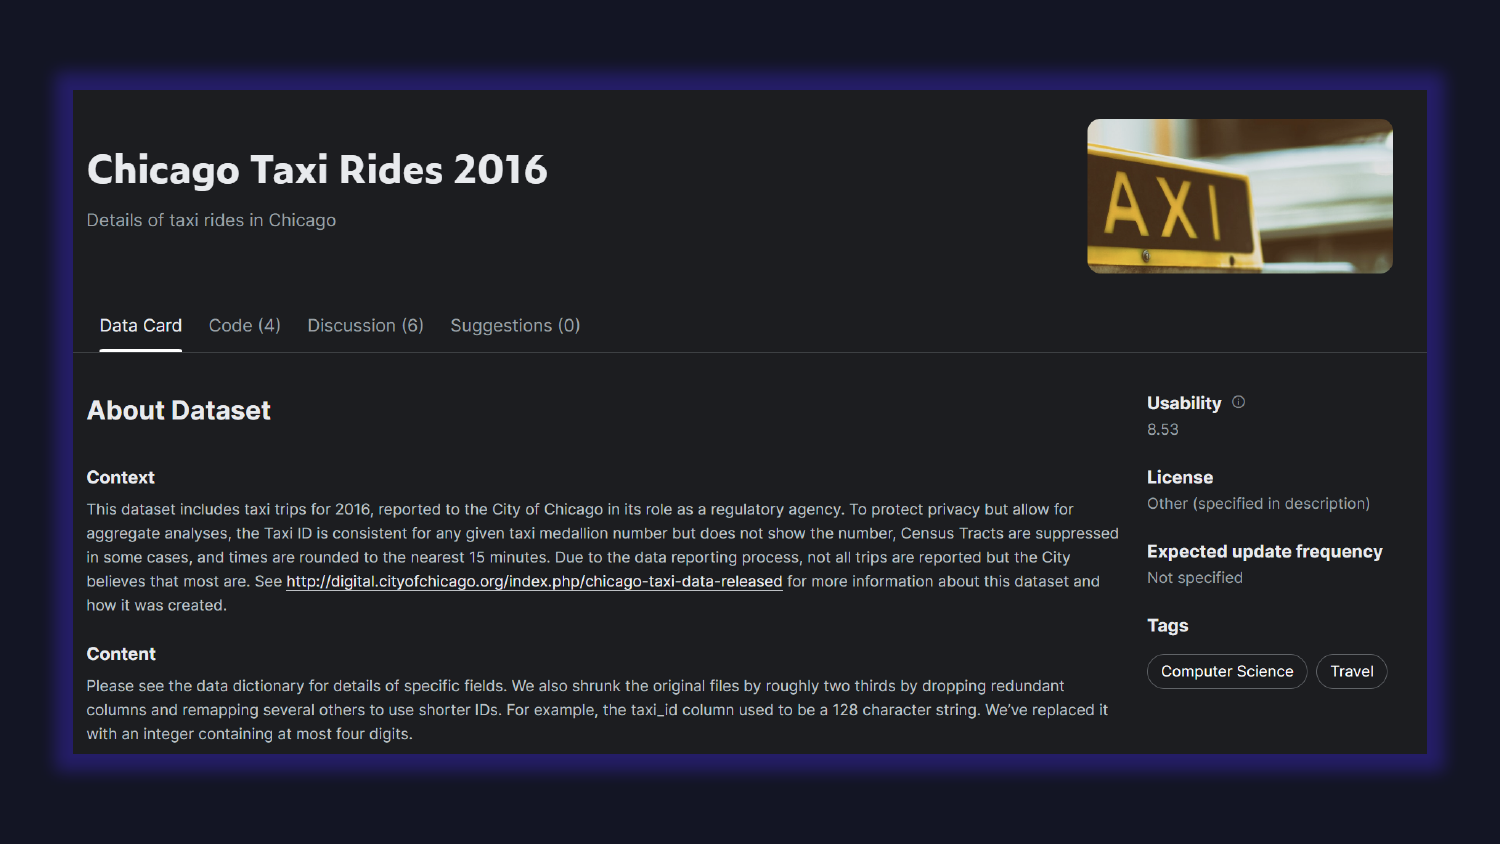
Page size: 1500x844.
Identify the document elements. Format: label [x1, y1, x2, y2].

picture [72, 89, 1428, 754]
